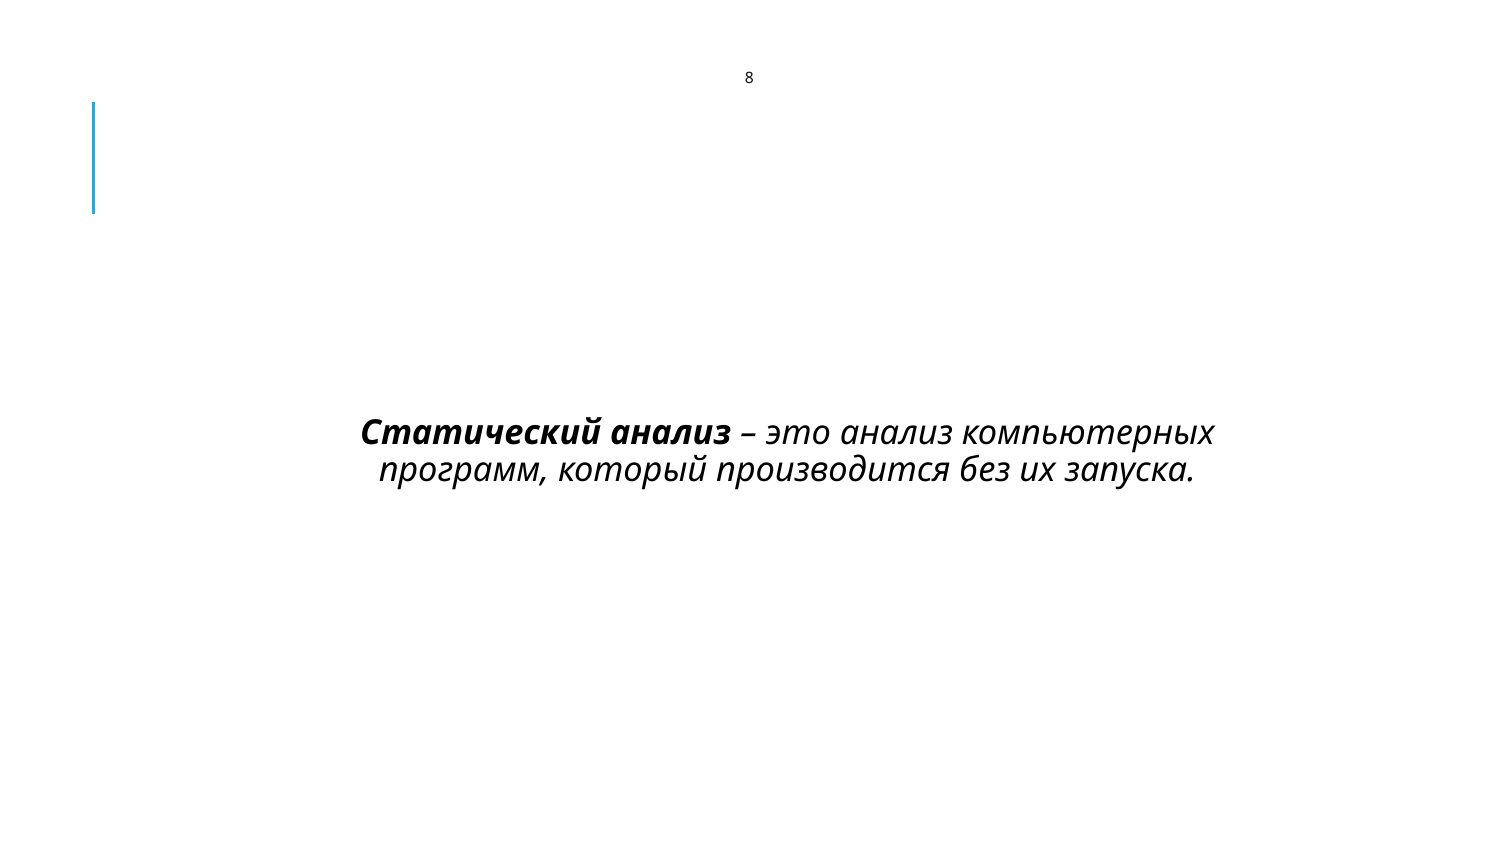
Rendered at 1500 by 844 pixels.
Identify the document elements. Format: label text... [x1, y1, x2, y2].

slide_number 8 [104, 0, 1395, 105]
list Статический анализ – это анализ компьютерных программ, который производится без их запуска. [262, 216, 1238, 738]
